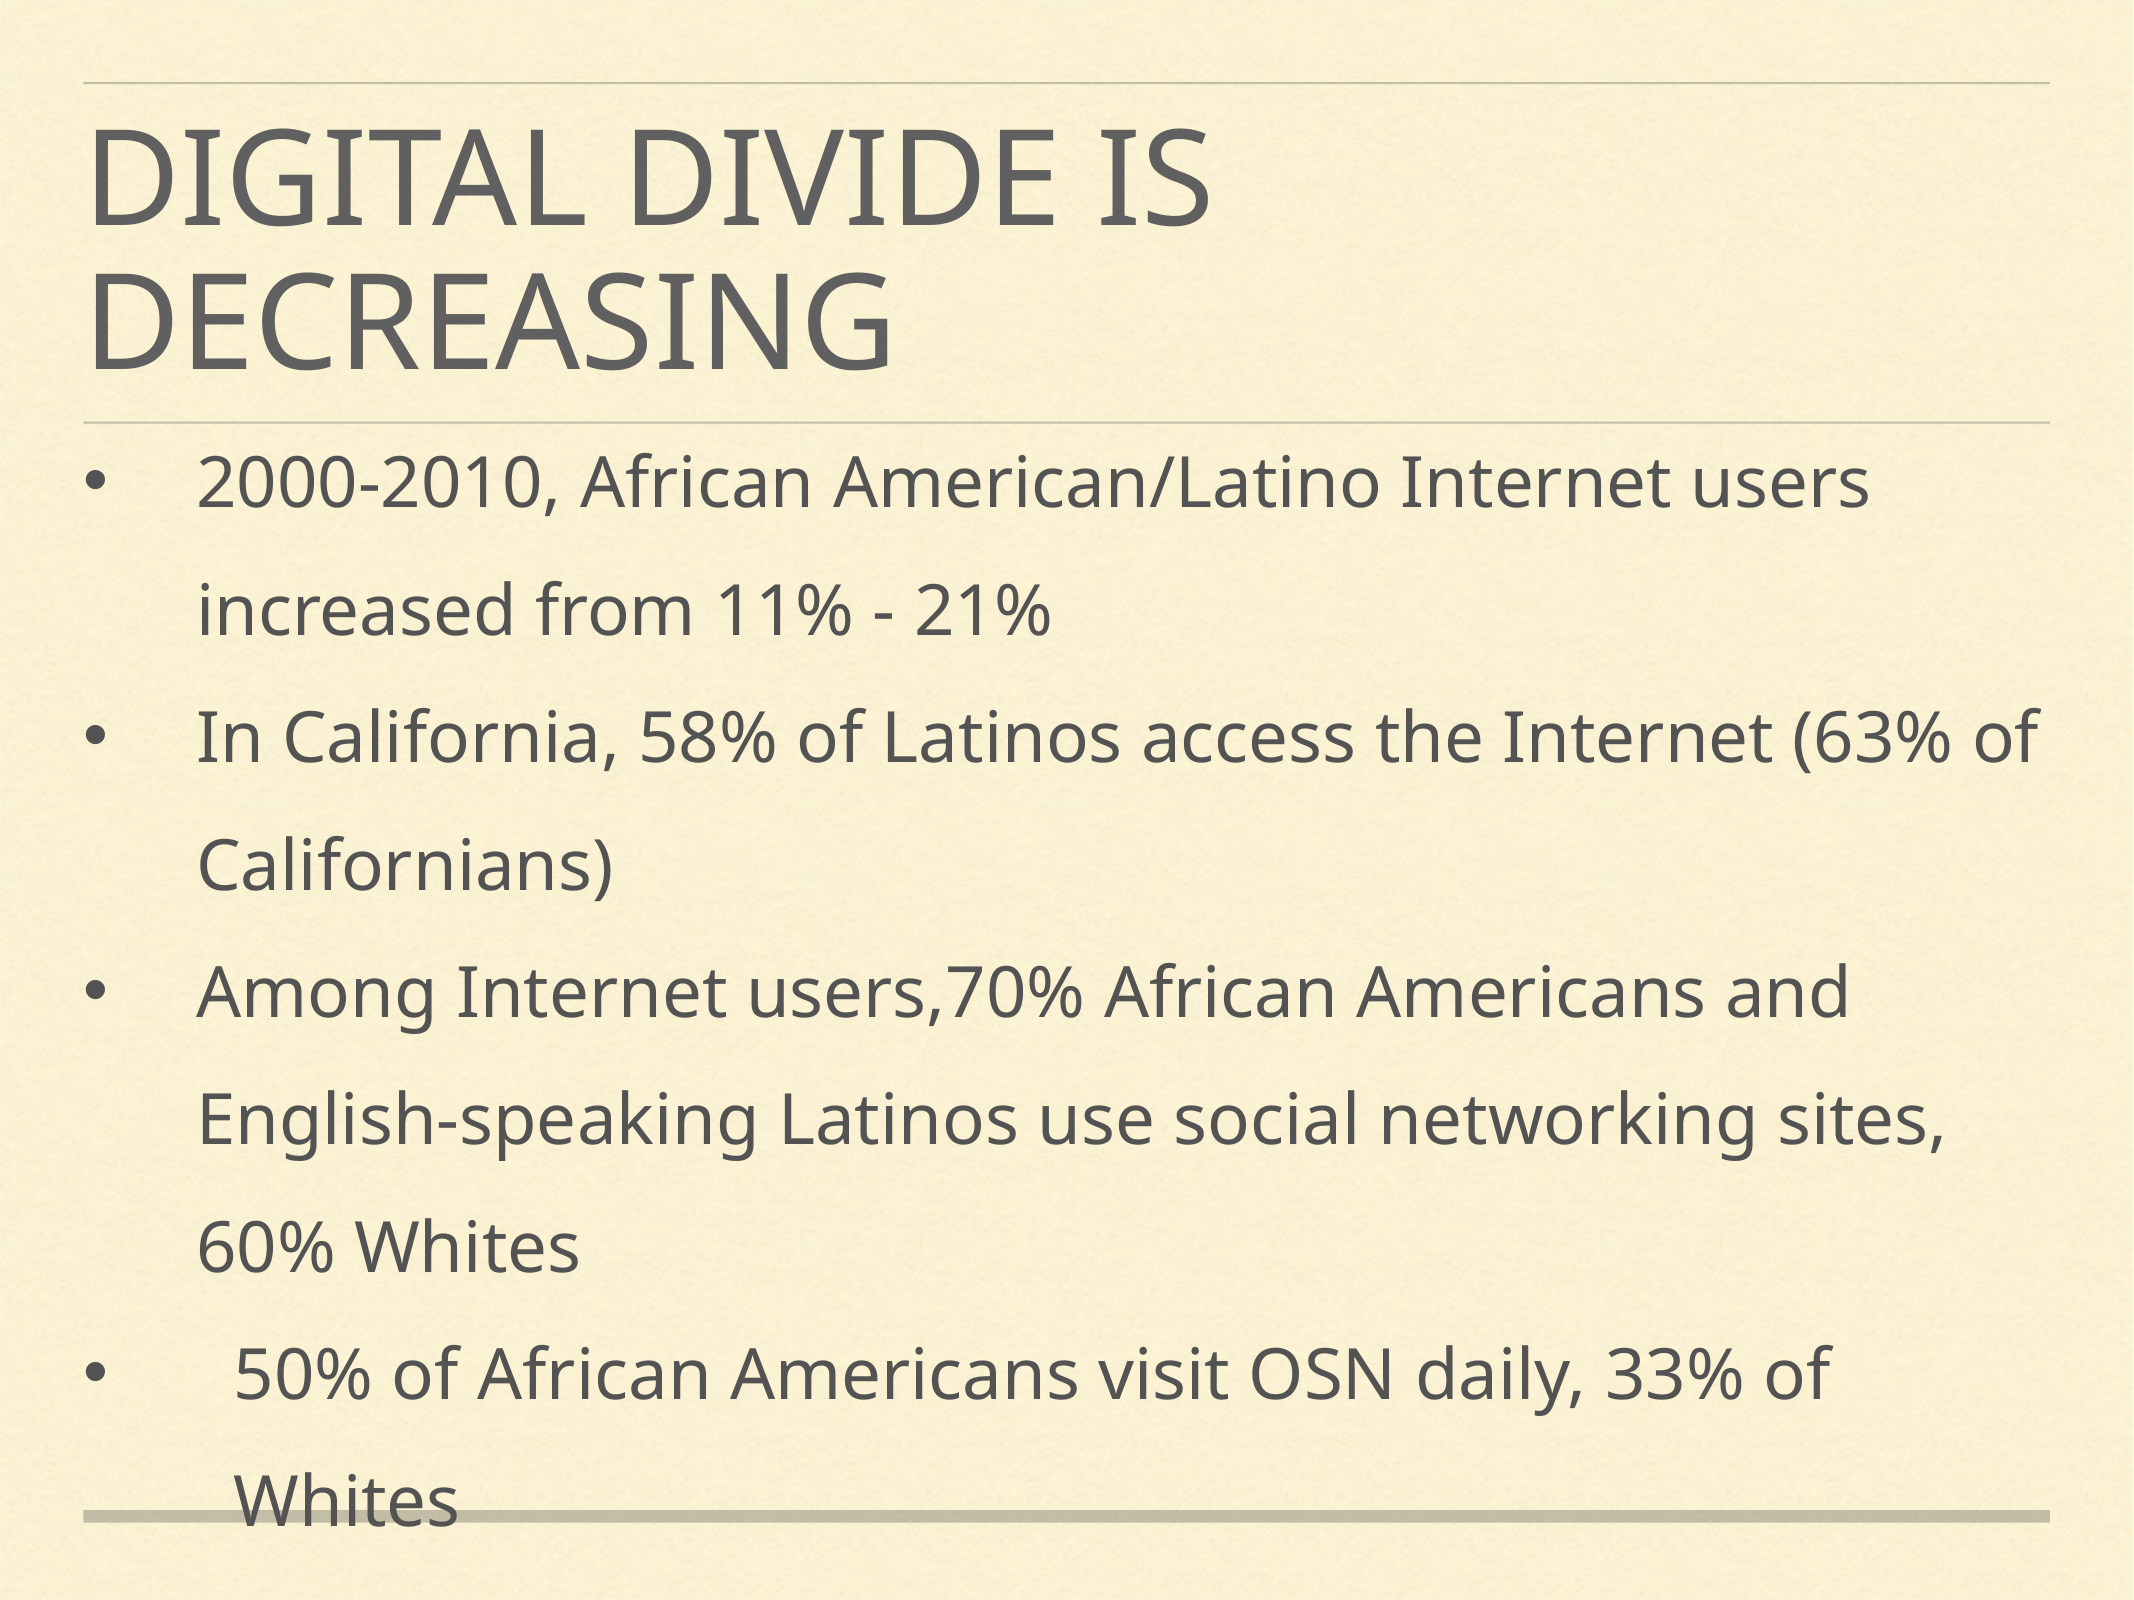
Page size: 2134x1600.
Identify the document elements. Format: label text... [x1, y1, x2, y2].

picture [0, 0, 2134, 1600]
title digital divide is decreasing [82, 64, 2051, 442]
list 2000-2010, African American/Latino Internet users increased from 11% - 21% In California, 58% of Latinos access the Internet (63% of Californians) Among Internet users,70% African Americans and English-speaking Latinos use social networking sites, 60% Whites 50% of African Americans visit OSN daily, 33% of Whites [82, 442, 2051, 1493]
